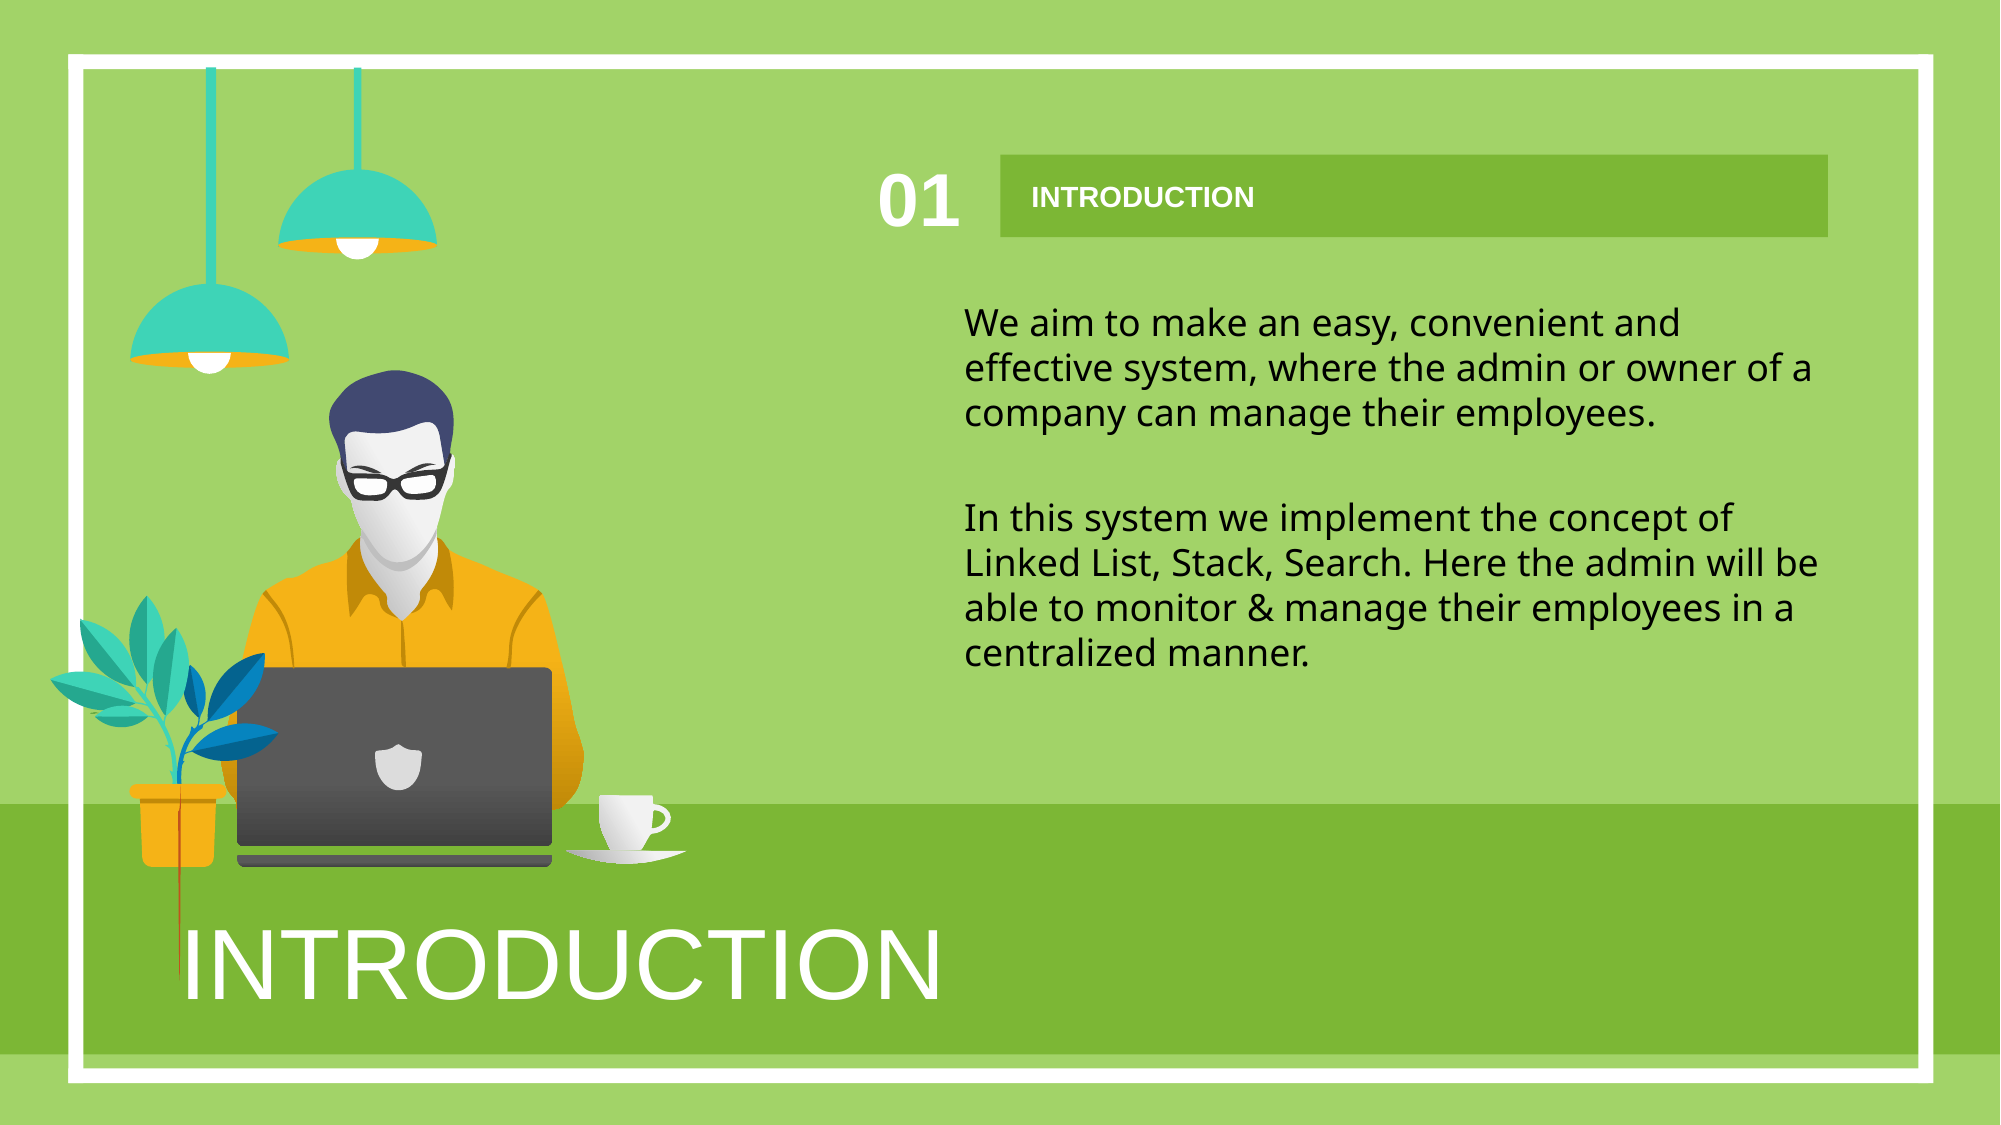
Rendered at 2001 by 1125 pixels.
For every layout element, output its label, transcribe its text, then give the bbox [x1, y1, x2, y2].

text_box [278, 67, 438, 329]
text_box INTRODUCTION [1016, 170, 1589, 221]
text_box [130, 67, 290, 443]
text_box INTRODUCTION [164, 892, 1058, 1028]
text_box [999, 154, 1829, 238]
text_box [221, 370, 584, 867]
text_box We aim to make an easy, convenient and effective system, where the admin or owner of a company can manage their employees. In this system we implement the concept of Linked List, Stack, Search. Here the admin will be able to monitor & manage their employees in a centralized manner. [949, 291, 1842, 806]
text_box [584, 795, 687, 864]
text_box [50, 595, 279, 867]
text_box 01 [858, 143, 981, 249]
